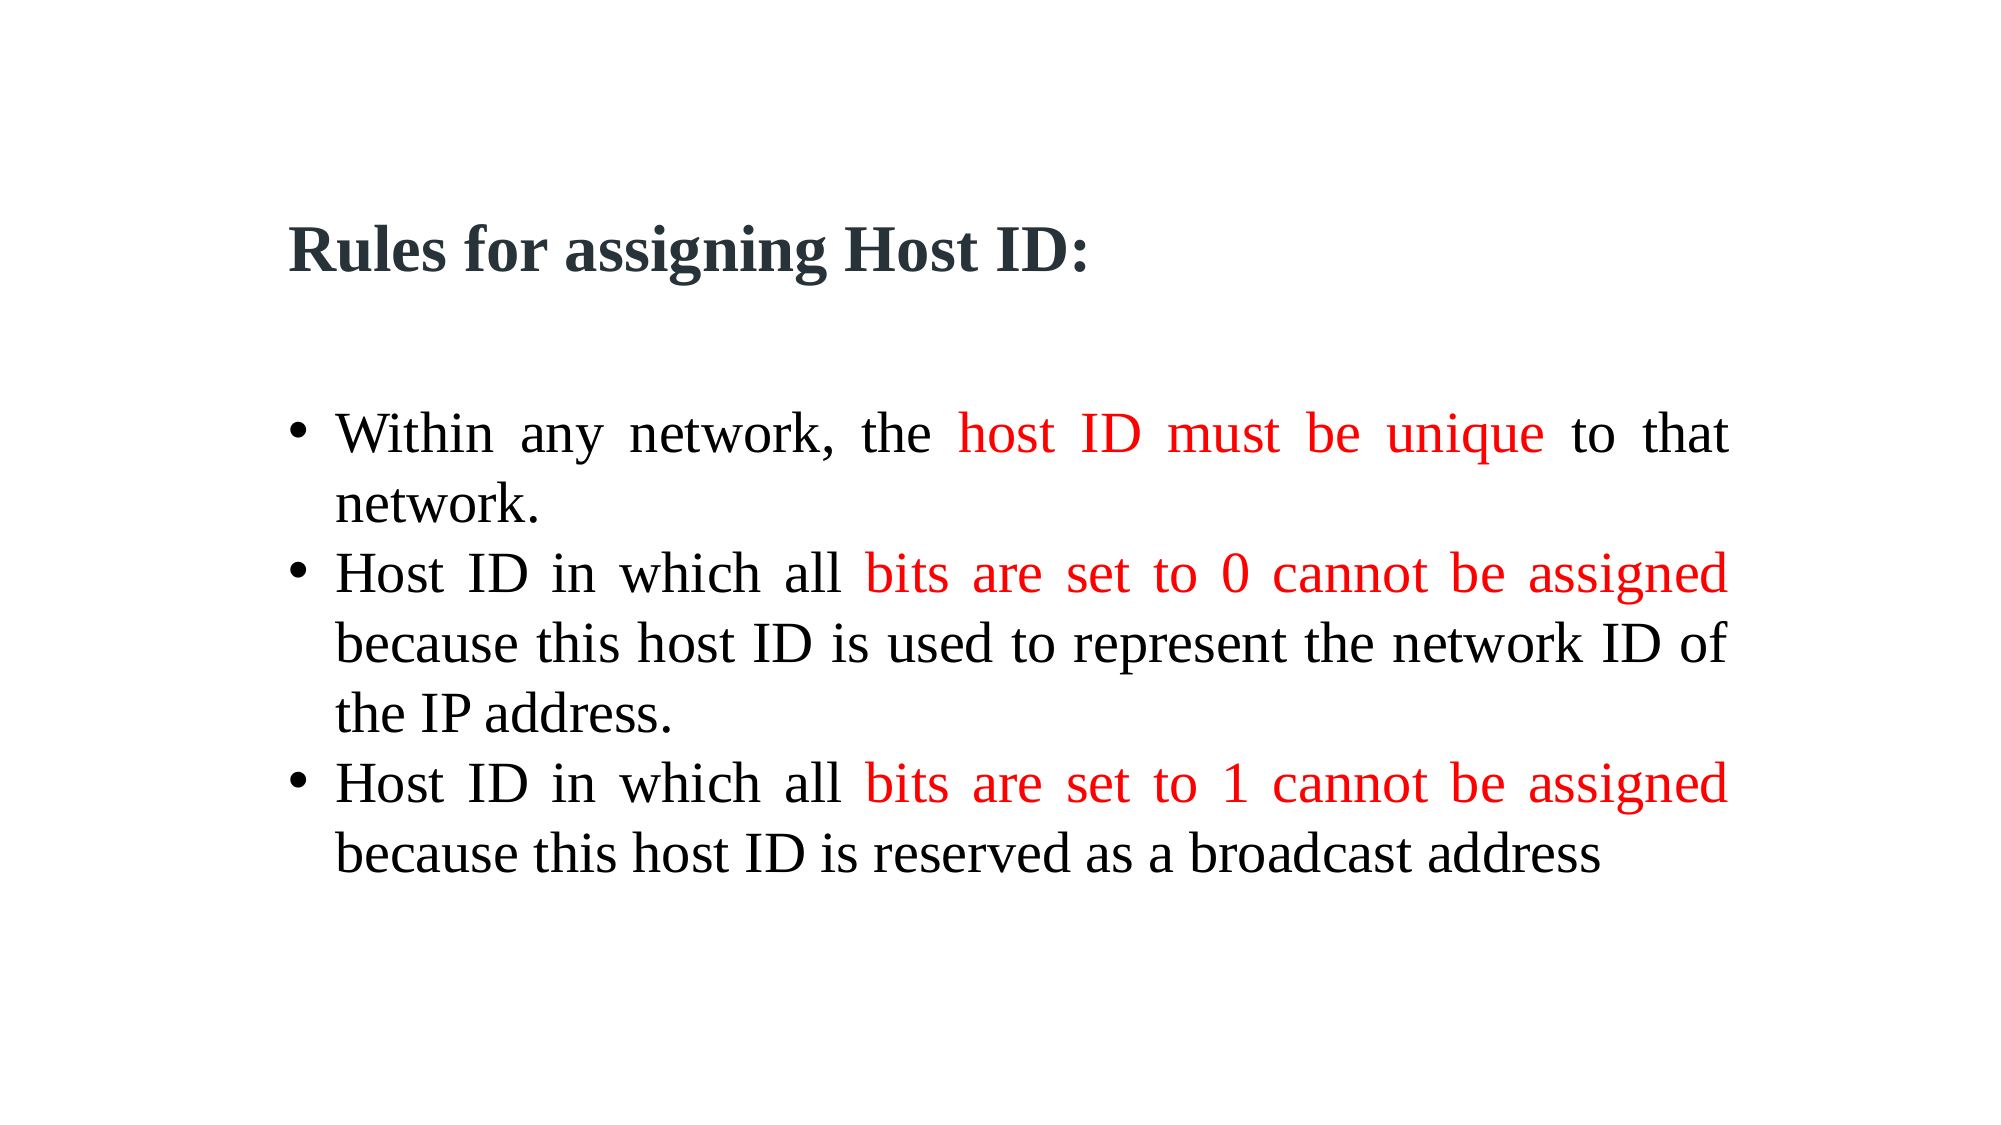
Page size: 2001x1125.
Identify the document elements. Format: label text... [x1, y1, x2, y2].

text_box Rules for assigning Host ID: [273, 197, 1274, 293]
text_box Within any network, the host ID must be unique to that network. Host ID in which all bits are set to 0 cannot be assigned because this host ID is used to represent the network ID of the IP address. Host ID in which all bits are set to 1 cannot be assigned because this host ID is reserved as a broadcast address [273, 387, 1745, 892]
